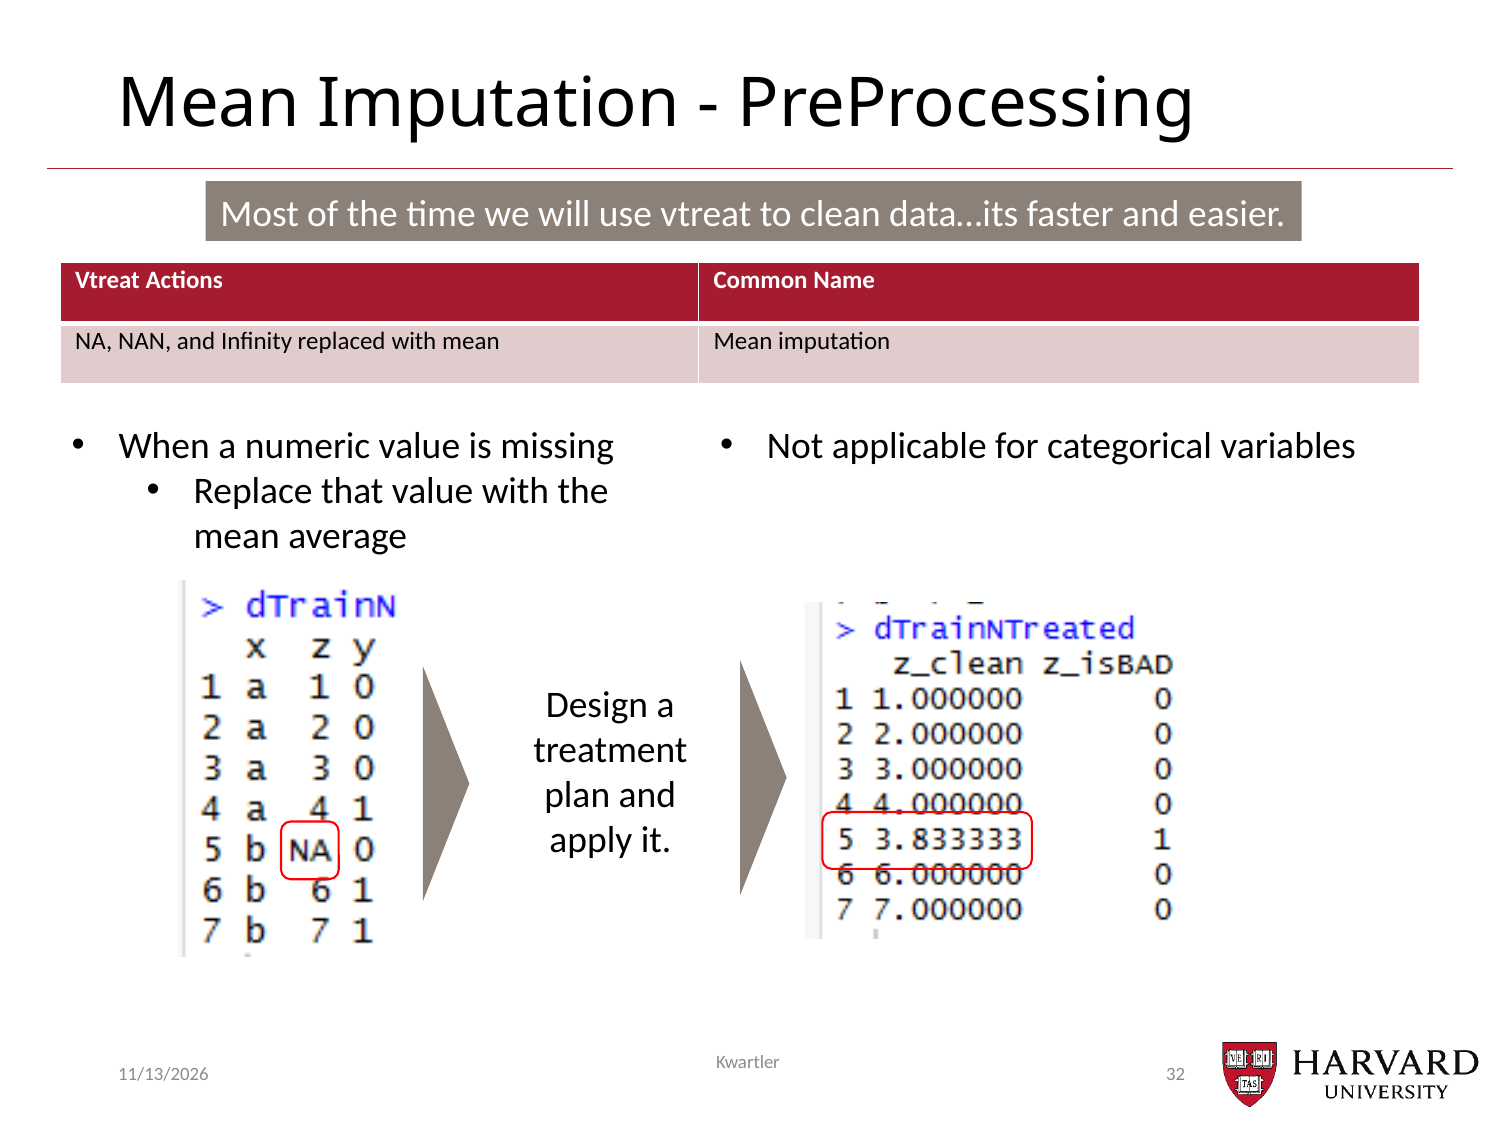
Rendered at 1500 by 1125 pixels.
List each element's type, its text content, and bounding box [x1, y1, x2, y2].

slide_number 32 [1059, 1042, 1200, 1103]
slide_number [103, 1042, 441, 1103]
title Mean Imputation - PreProcessing [103, 59, 1397, 157]
text_box When a numeric value is missing Replace that value with the mean average [56, 413, 688, 564]
table_cell Mean imputation [699, 326, 1419, 383]
picture [804, 602, 1185, 939]
picture [178, 580, 422, 957]
picture [1200, 1024, 1500, 1125]
text_box Not applicable for categorical variables [705, 413, 1420, 474]
text_box Most of the time we will use vtreat to clean data…its faster and easier. [205, 181, 1302, 241]
text_box [422, 665, 471, 902]
table_cell NA, NAN, and Infinity replaced with mean [61, 326, 698, 383]
text_box Design a treatment plan and apply it. [488, 672, 732, 868]
text_box [739, 659, 788, 896]
table_header Common Name [699, 263, 1419, 321]
text_box Kwartler [496, 1042, 1004, 1103]
table_header Vtreat Actions [61, 263, 698, 321]
